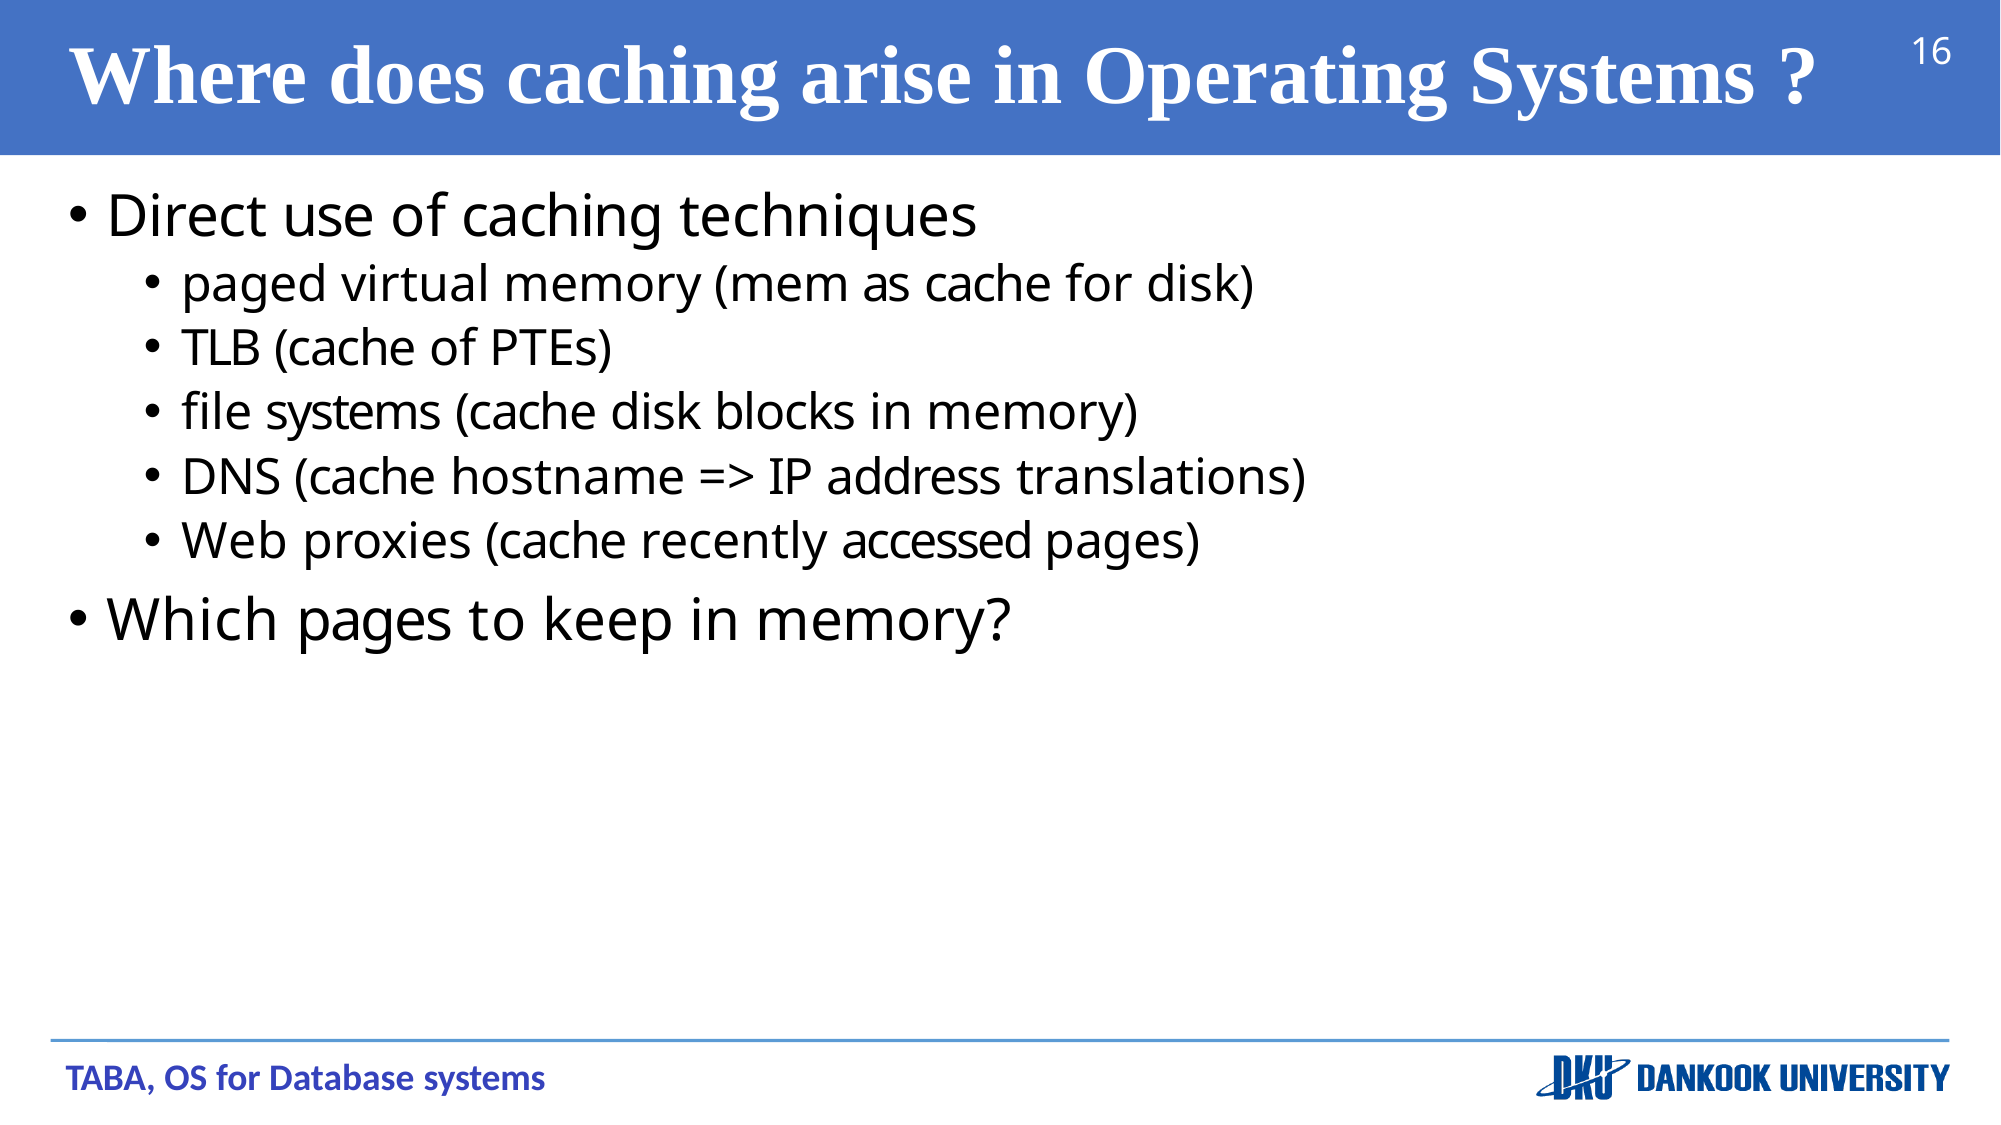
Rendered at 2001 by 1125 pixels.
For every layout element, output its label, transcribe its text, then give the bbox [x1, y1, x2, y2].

picture [1536, 1055, 1950, 1100]
title Where does caching arise in Operating Systems ? [66, 6, 1826, 208]
footer TABA, OS for Database systems [63, 1052, 550, 1125]
text_box Direct use of caching techniques paged virtual memory (mem as cache for disk) TLB (cache of PTEs) file systems (cache disk blocks in memory) DNS (cache hostname => IP address translations) Web proxies (cache recently accessed pages) Which pages to keep in memory? [66, 176, 1311, 652]
text_box 16 [1907, 24, 1956, 72]
